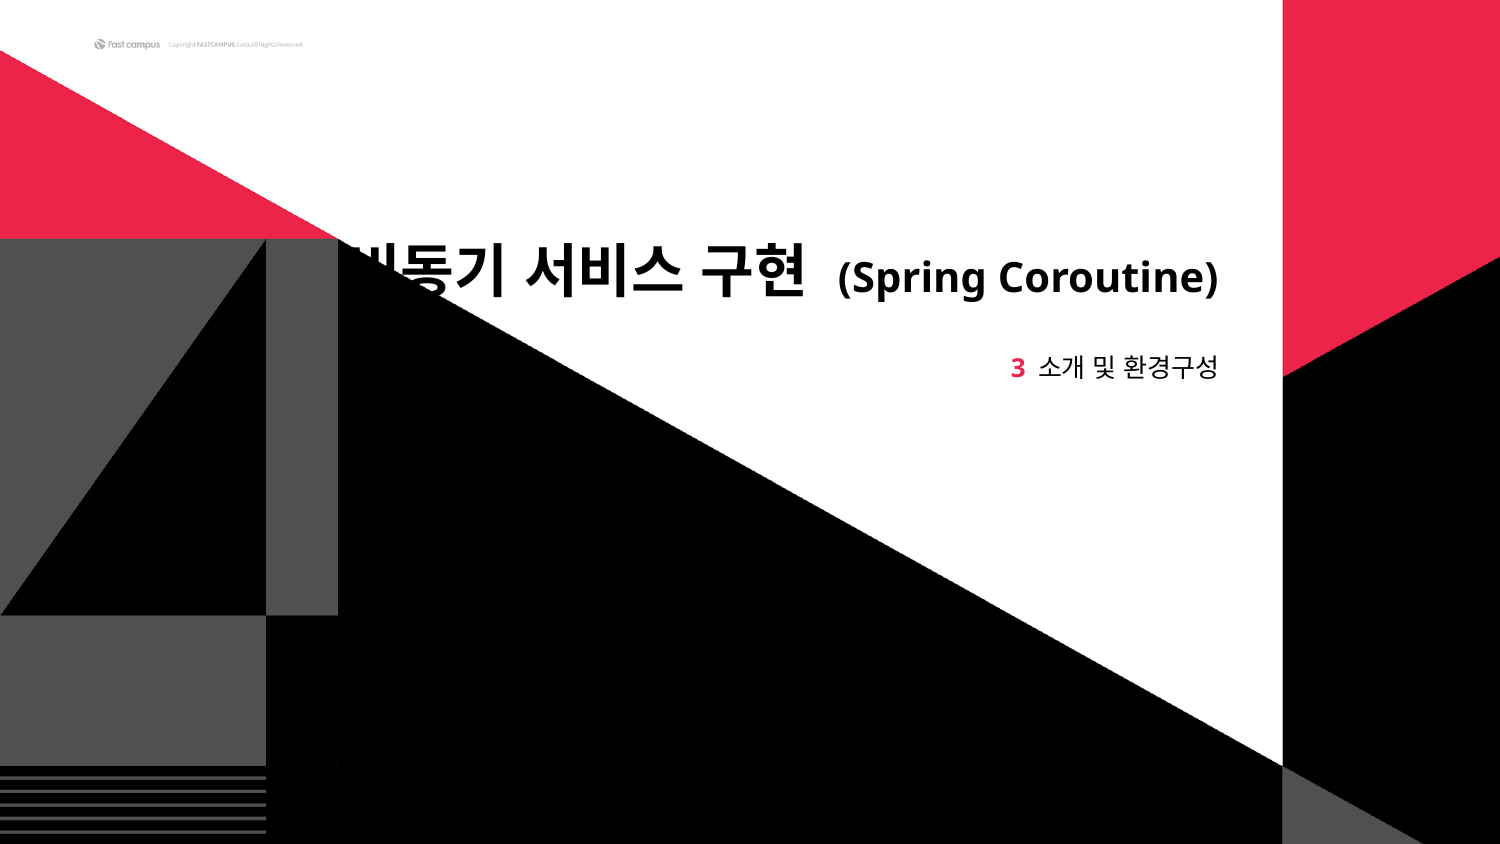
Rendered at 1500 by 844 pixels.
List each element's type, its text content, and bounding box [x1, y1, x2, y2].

title 비동기 서비스 구현 (Spring Coroutine) [108, 222, 1234, 326]
subtitle 3 소개 및 환경구성 [108, 328, 1234, 391]
picture [0, 0, 1500, 844]
